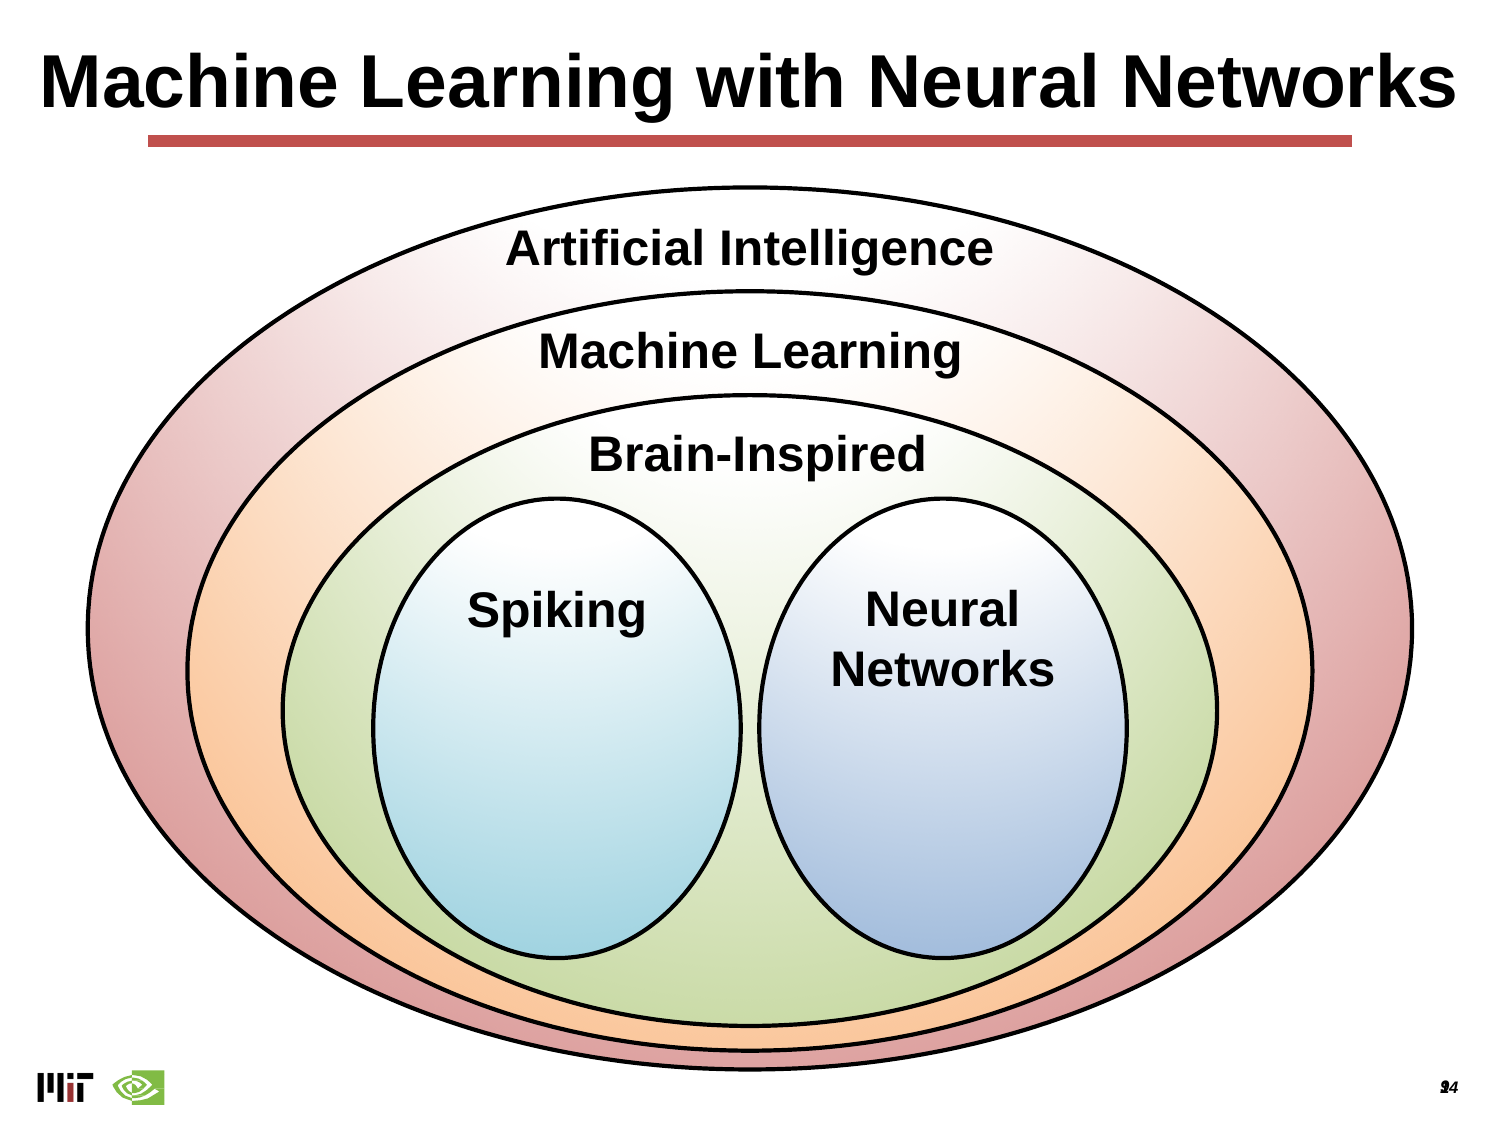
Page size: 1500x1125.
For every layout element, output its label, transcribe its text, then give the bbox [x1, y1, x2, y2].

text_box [372, 498, 1128, 959]
slide_number ‹#› [1433, 1076, 1465, 1125]
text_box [33, 187, 1413, 1106]
title Machine Learning with Neural Networks [37, 30, 1463, 221]
